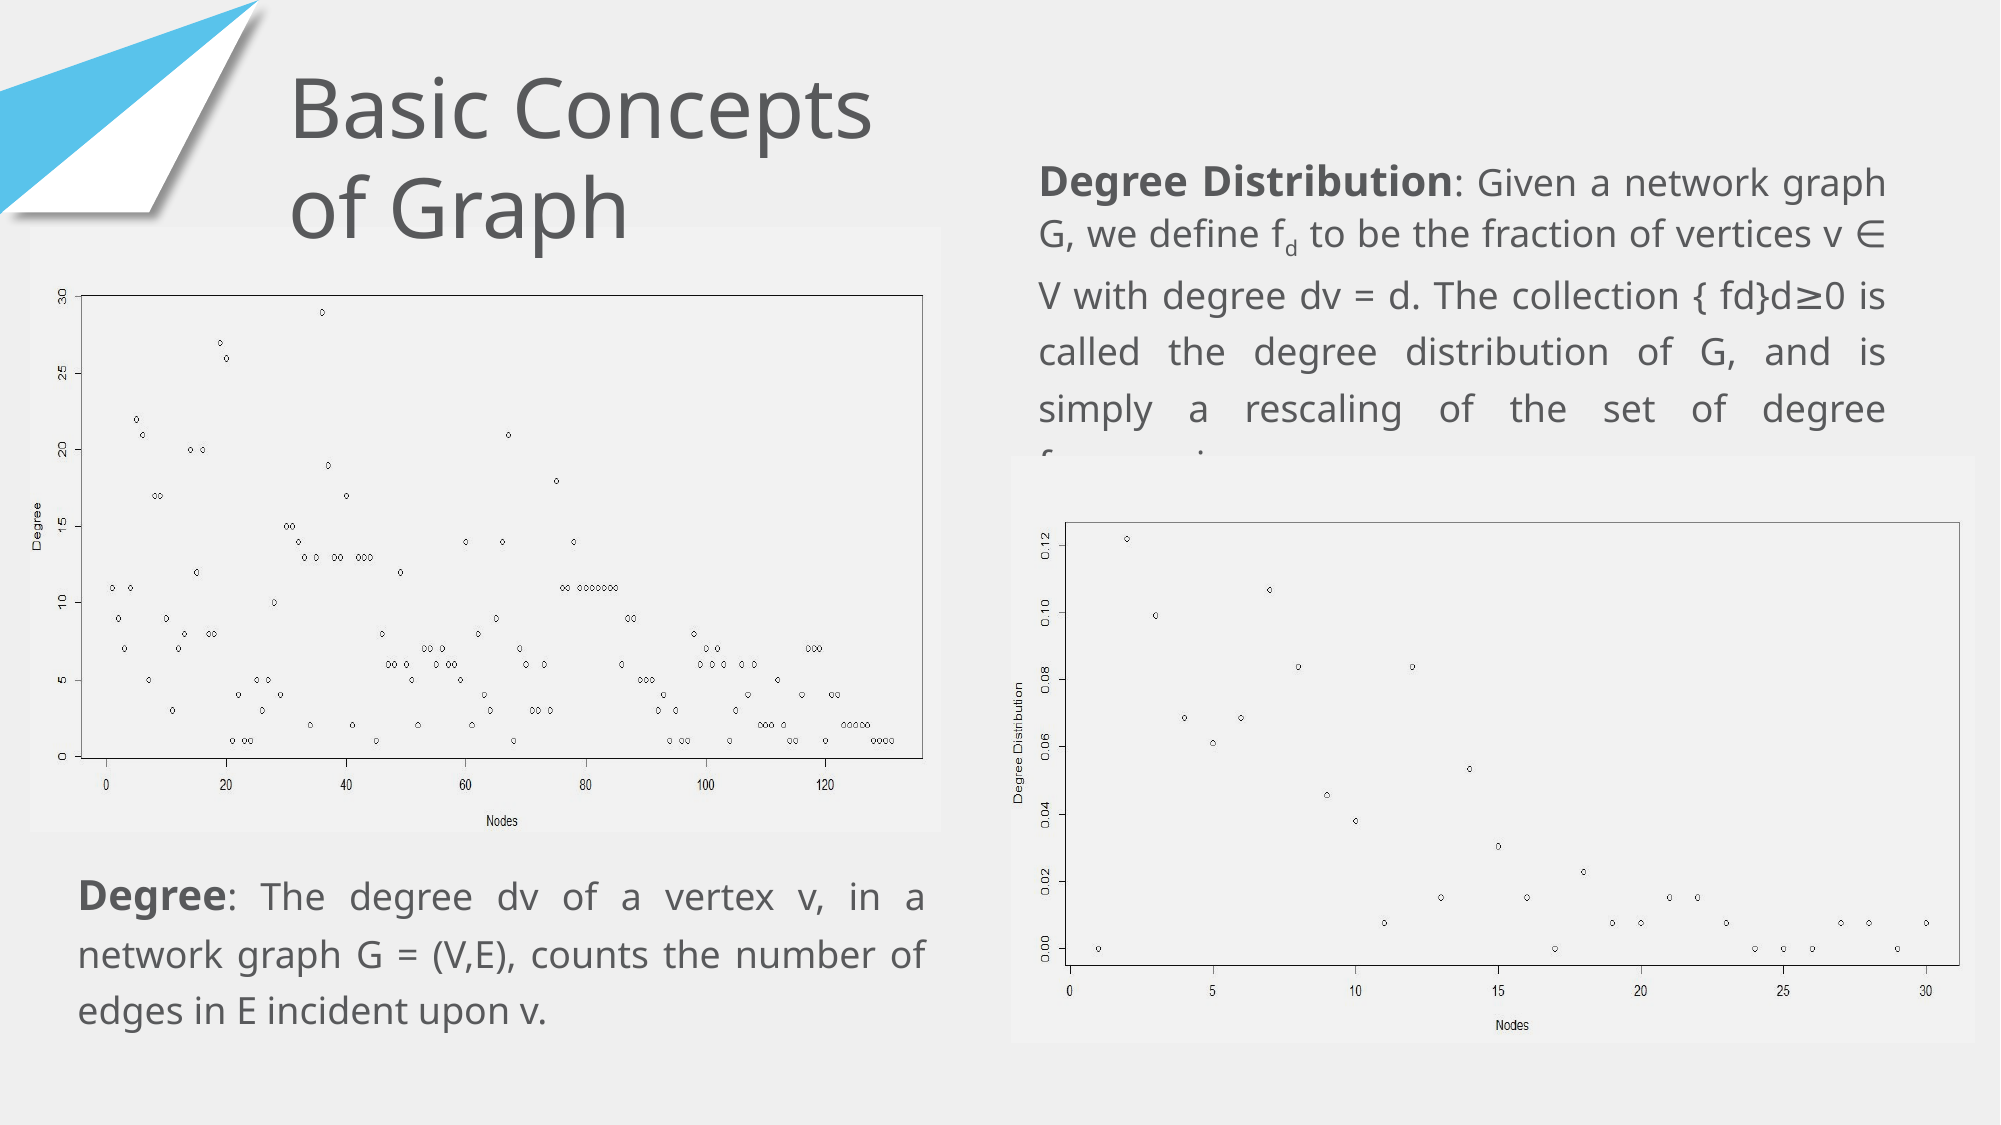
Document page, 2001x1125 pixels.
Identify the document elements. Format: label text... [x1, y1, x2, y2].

picture [1011, 456, 1975, 1043]
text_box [0, 0, 260, 215]
text_box Degree Distribution: Given a network graph G, we define fd to be the fraction of vertices v ∈ V with degree dv = d. The collection { fd}d≥0 is called the degree distribution of G, and is simply a rescaling of the set of degree frequencies [1023, 140, 1903, 446]
text_box Degree: The degree dv of a vertex v, in a network graph G = (V,E), counts the number of edges in E incident upon v. [62, 855, 942, 1043]
picture [30, 227, 941, 832]
text_box Basic Concepts of Graph [273, 48, 989, 263]
